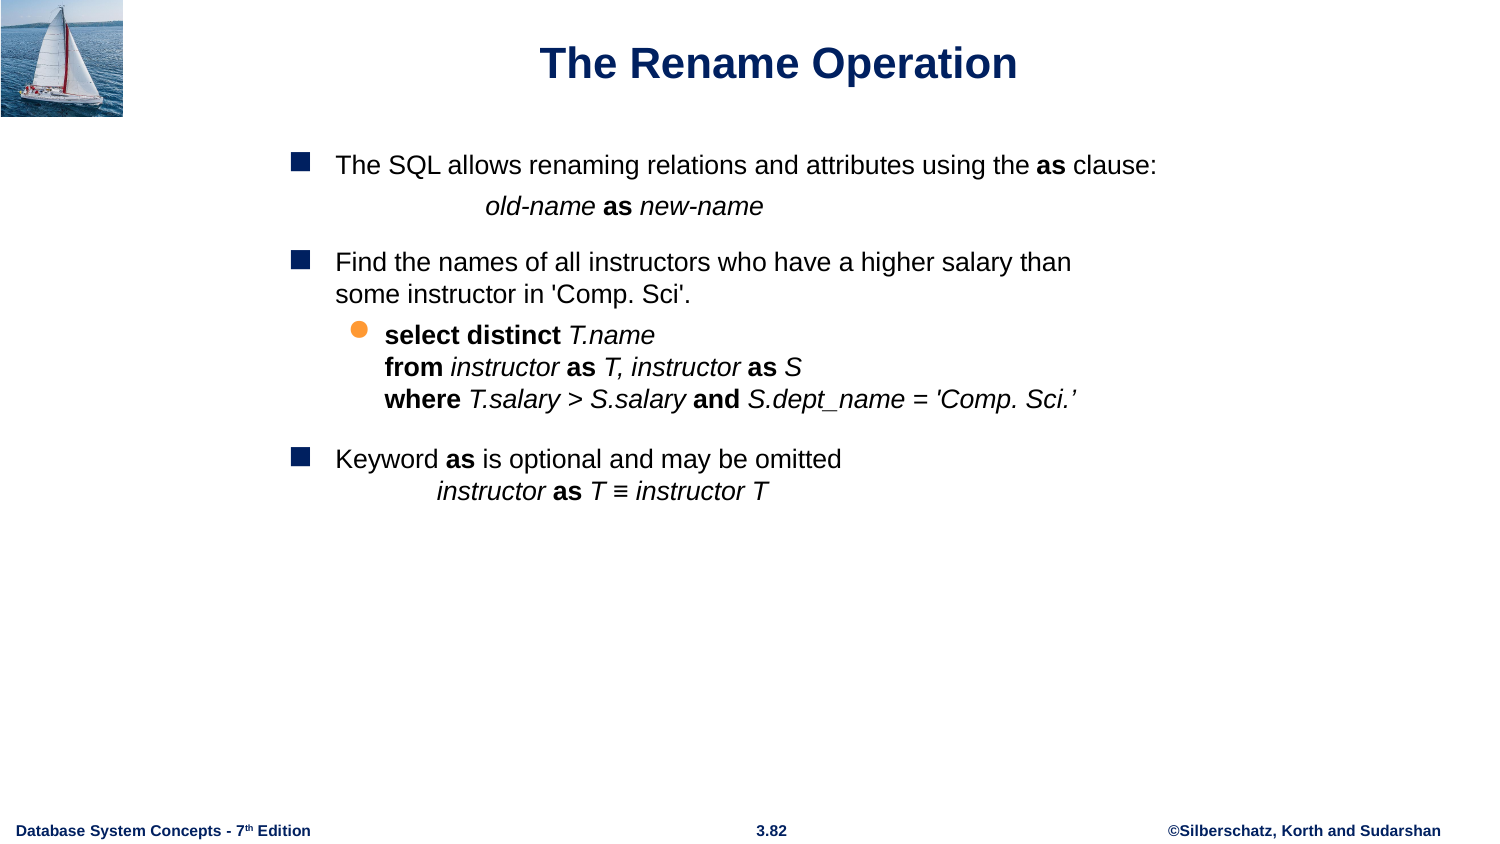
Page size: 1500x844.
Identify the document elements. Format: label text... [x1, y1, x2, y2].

title The Rename Operation [281, 23, 1277, 99]
list The SQL allows renaming relations and attributes using the as clause: old-name as new-name Find the names of all instructors who have a higher salary than some instructor in 'Comp. Sci'. select distinct T.name from instructor as T, instructor as S where T.salary > S.salary and S.dept_name = 'Comp. Sci.’ Keyword as is optional and may be omitted instructor as T ≡ instructor T [282, 142, 1237, 562]
picture [0, 0, 123, 117]
